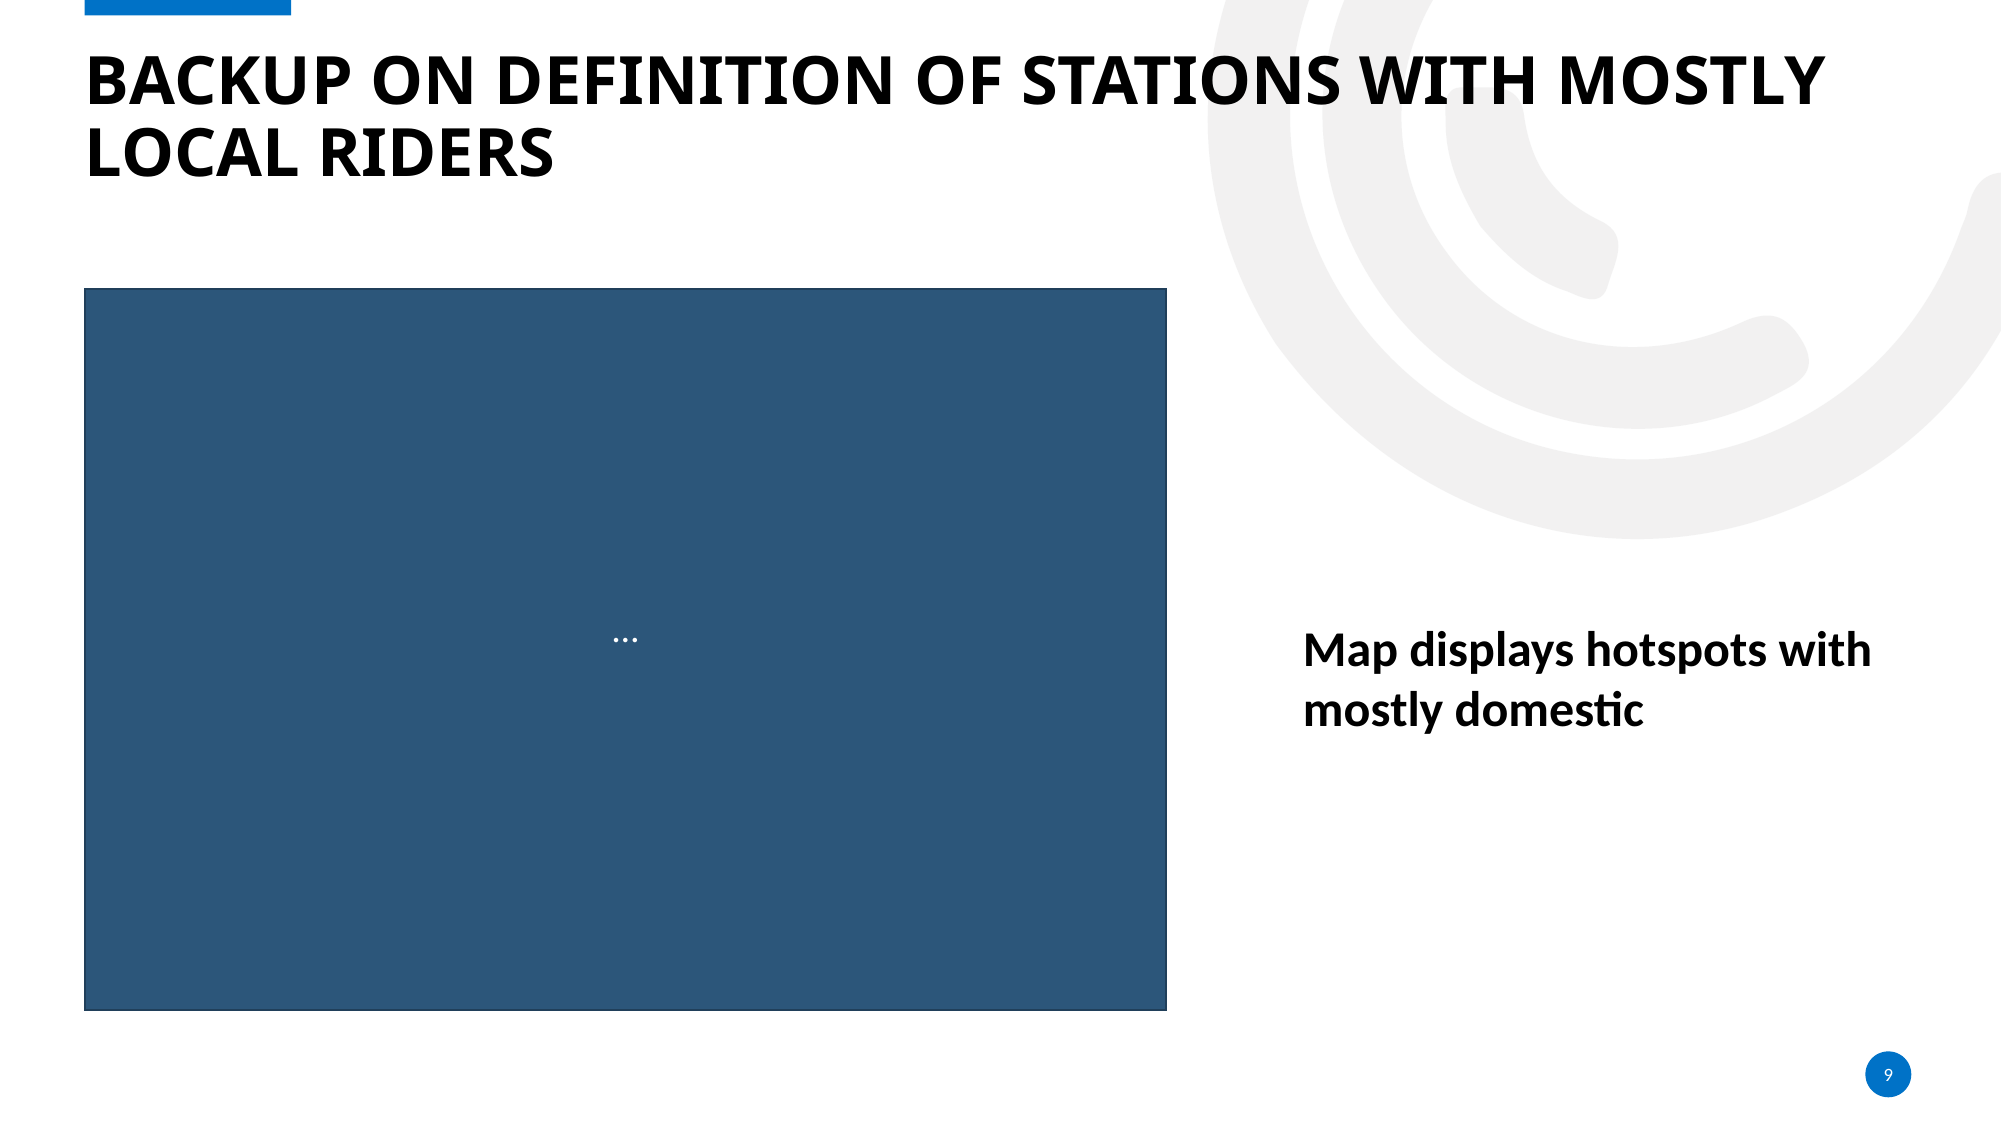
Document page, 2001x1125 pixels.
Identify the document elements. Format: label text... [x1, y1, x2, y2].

title Backup on definition of stations with mostly local riders [84, 40, 1914, 192]
text_box Map displays hotspots with mostly domestic [1302, 616, 1927, 802]
text_box … [84, 288, 1167, 1011]
slide_number 9 [1864, 1059, 1913, 1090]
